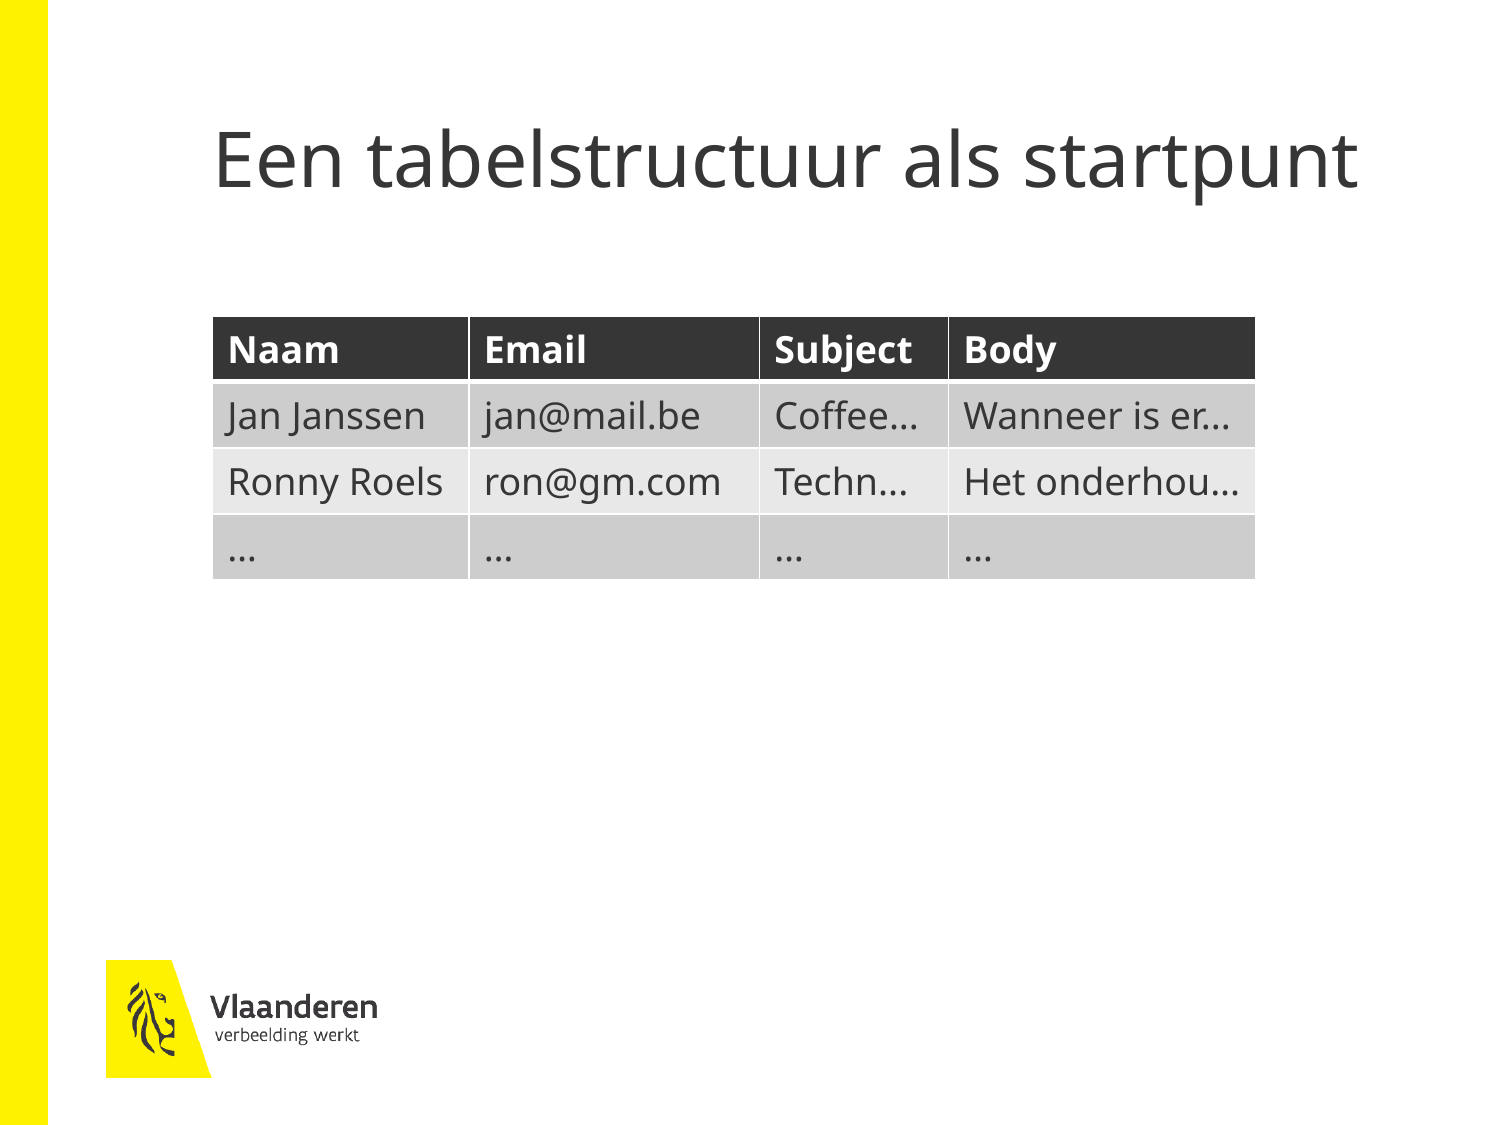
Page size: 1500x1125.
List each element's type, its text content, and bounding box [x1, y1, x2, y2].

table_cell … [760, 515, 948, 579]
table_cell … [213, 515, 468, 579]
table_cell … [949, 515, 1255, 579]
table_cell Ronny Roels [213, 449, 468, 513]
table_cell ron@gm.com [470, 449, 759, 513]
table_header Body [949, 317, 1255, 379]
table_cell … [470, 515, 759, 579]
table_header Email [470, 317, 759, 379]
table_cell Jan Janssen [213, 384, 468, 447]
table_cell jan@mail.be [470, 384, 759, 447]
table_cell Techn... [760, 449, 948, 513]
table_cell Wanneer is er... [949, 384, 1255, 447]
title Een tabelstructuur als startpunt [212, 124, 1430, 308]
table_header Subject [760, 317, 948, 379]
table_header Naam [213, 317, 468, 379]
picture [106, 960, 408, 1078]
table_cell Coffee... [760, 384, 948, 447]
table_cell Het onderhou... [949, 449, 1255, 513]
